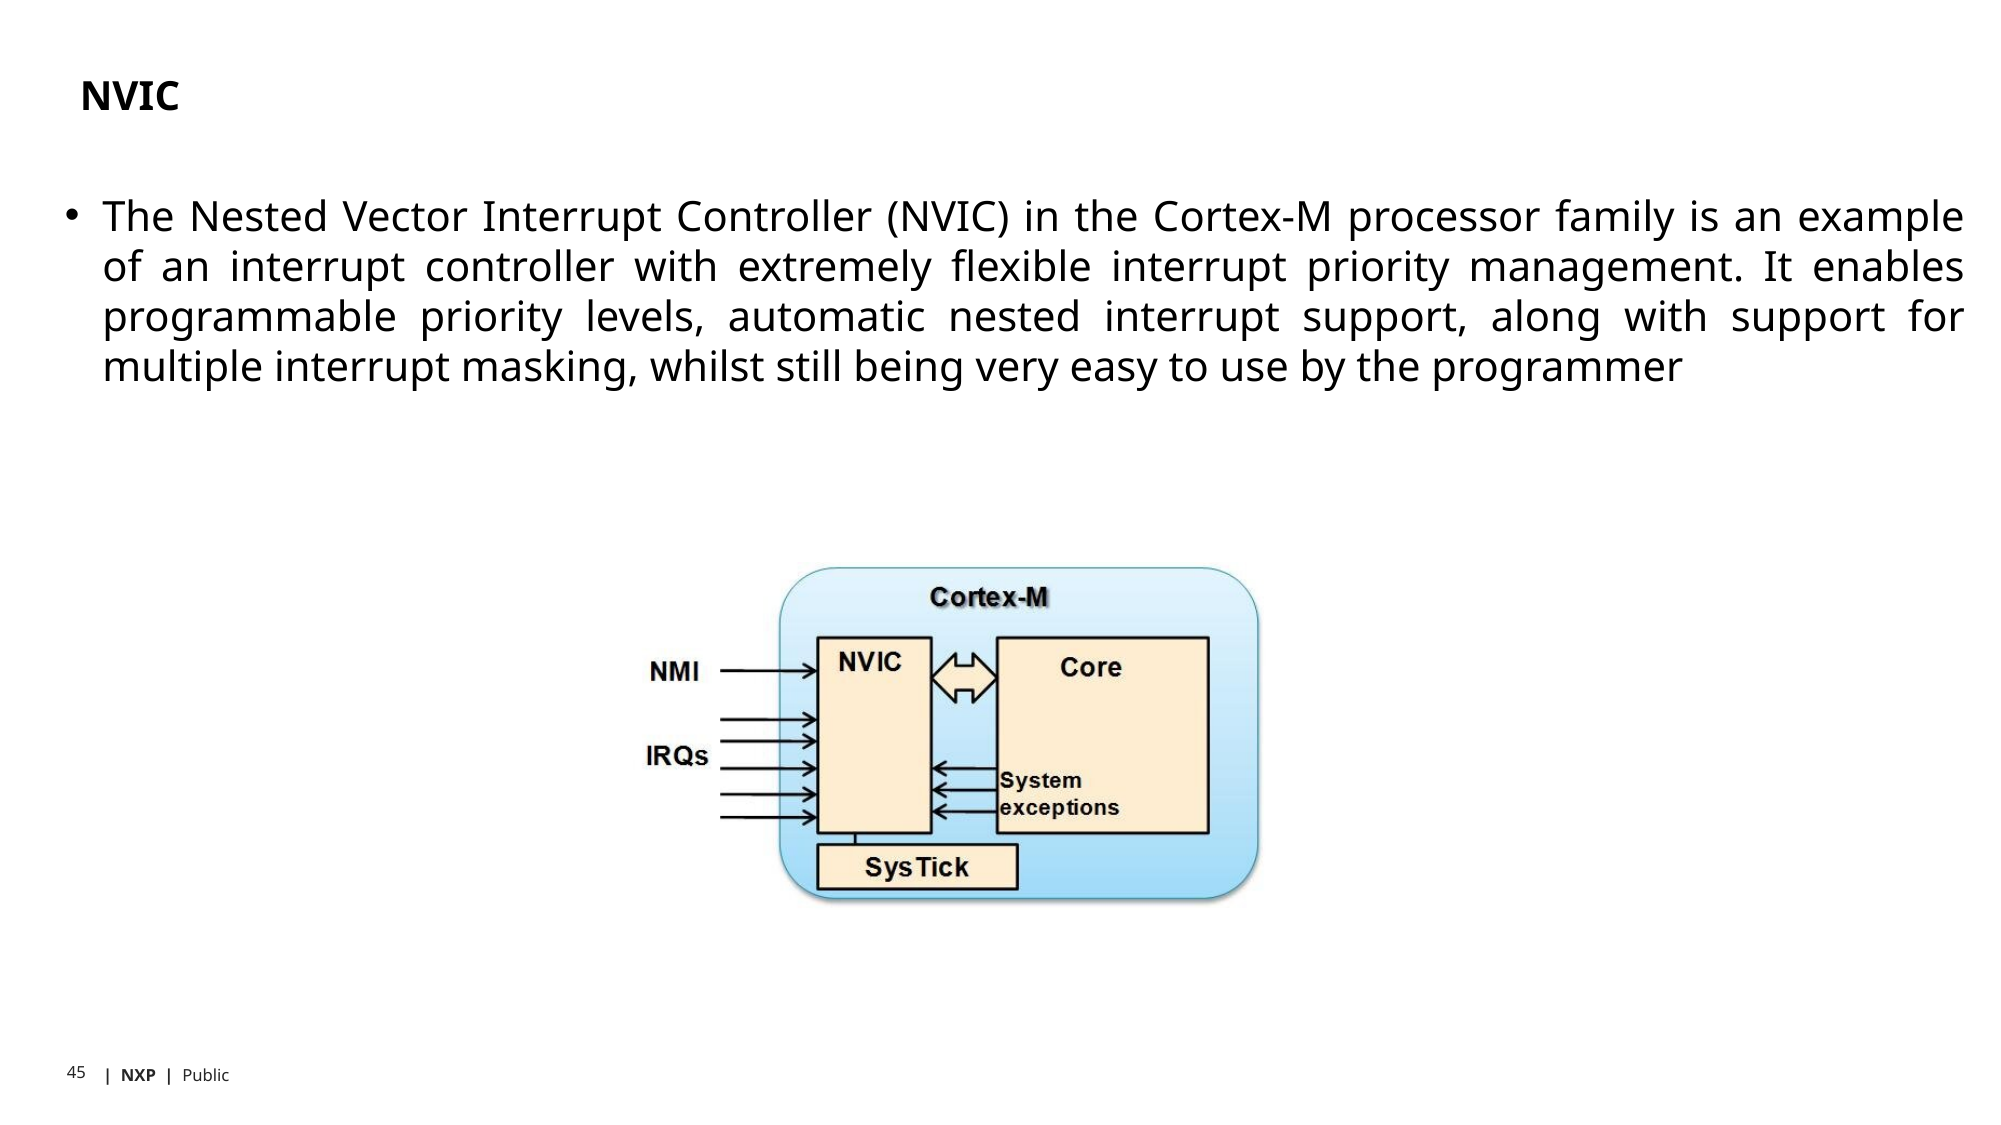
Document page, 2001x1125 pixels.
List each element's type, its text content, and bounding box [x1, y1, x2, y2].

title NVIC [64, 67, 1940, 176]
list The Nested Vector Interrupt Controller (NVIC) in the Cortex-M processor family is an example of an interrupt controller with extremely flexible interrupt priority management. It enables programmable priority levels, automatic nested interrupt support, along with support for multiple interrupt masking, whilst still being very easy to use by the programmer [64, 189, 1966, 829]
picture [539, 562, 1267, 910]
